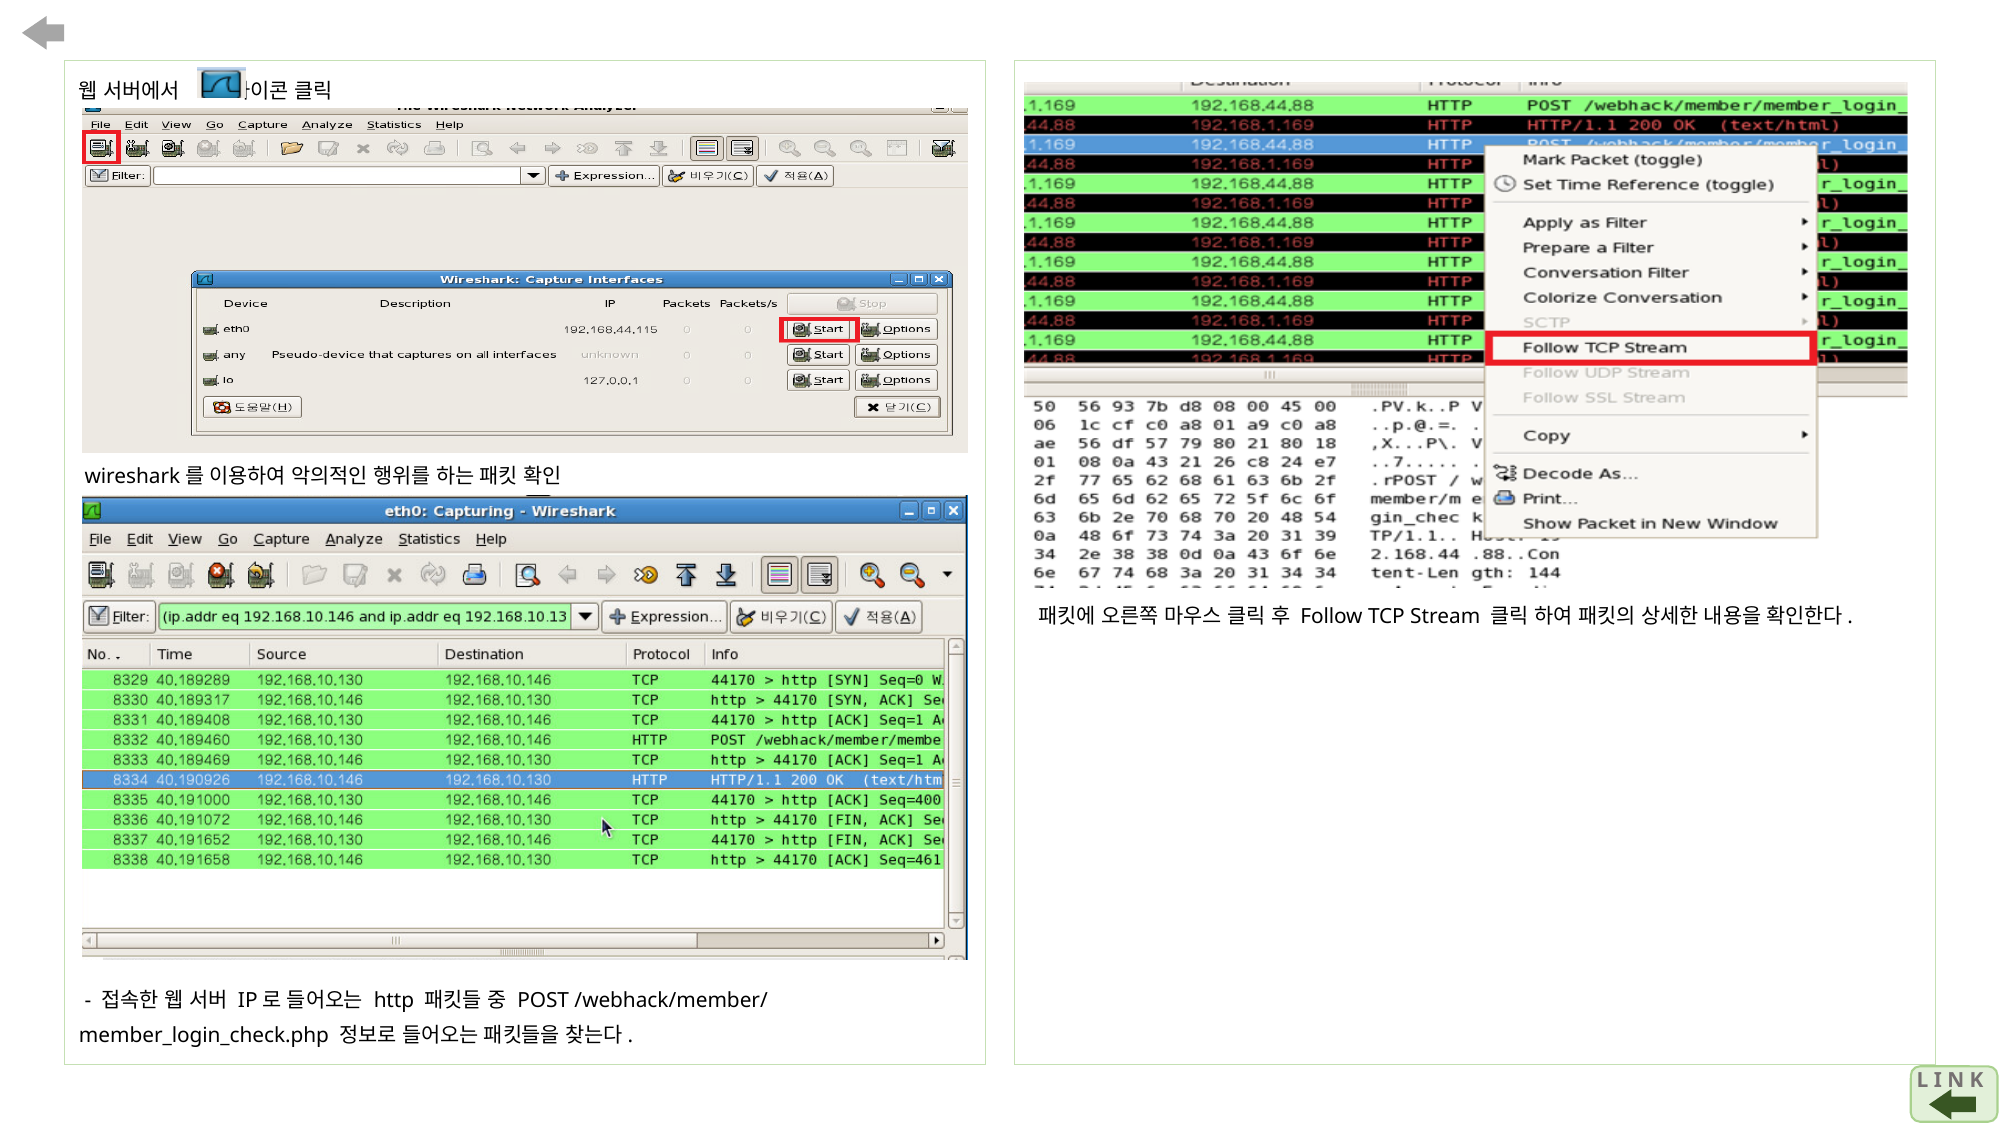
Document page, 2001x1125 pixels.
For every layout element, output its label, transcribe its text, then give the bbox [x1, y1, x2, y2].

text_box [20, 13, 66, 52]
text_box 웹 서버에서 아이콘 클릭 wireshark를 이용하여 악의적인 행위를 하는 패킷 확인 - 접속한 웹 서버 IP로 들어오는 http 패킷들 중 POST /webhack/member/member_login_check.php 정보로 들어오는 패킷들을 찾는다. [64, 60, 986, 1065]
picture [1024, 82, 1911, 588]
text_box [1901, 1059, 2000, 1125]
picture [81, 495, 968, 961]
picture [197, 67, 246, 98]
picture [81, 108, 968, 453]
text_box - 패킷에 오른쪽 마우스 클릭 후 Follow TCP Stream 클릭 하여 패킷의 상세한 내용을 확인한다. [1014, 60, 1936, 1065]
